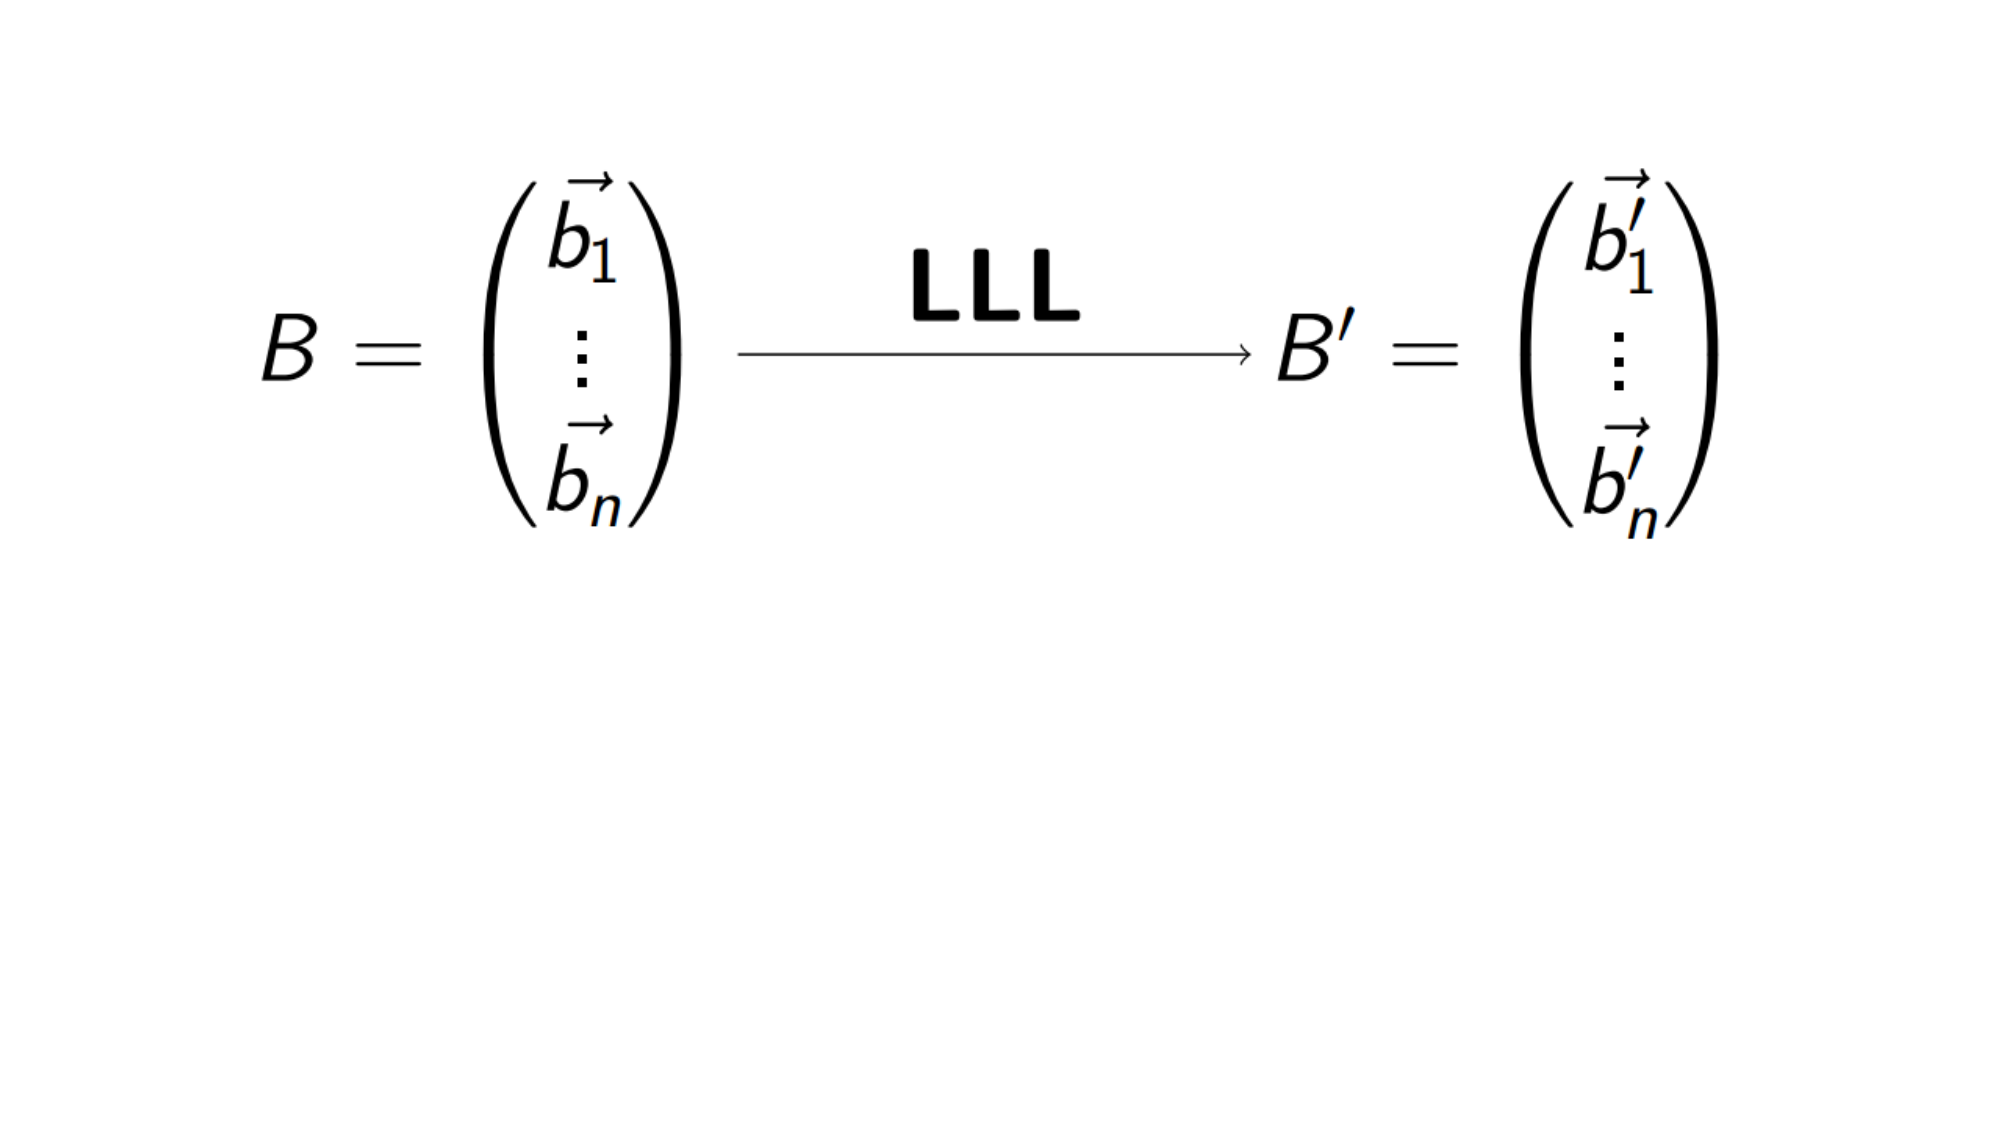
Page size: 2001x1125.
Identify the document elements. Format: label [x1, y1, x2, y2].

picture [240, 153, 1746, 575]
